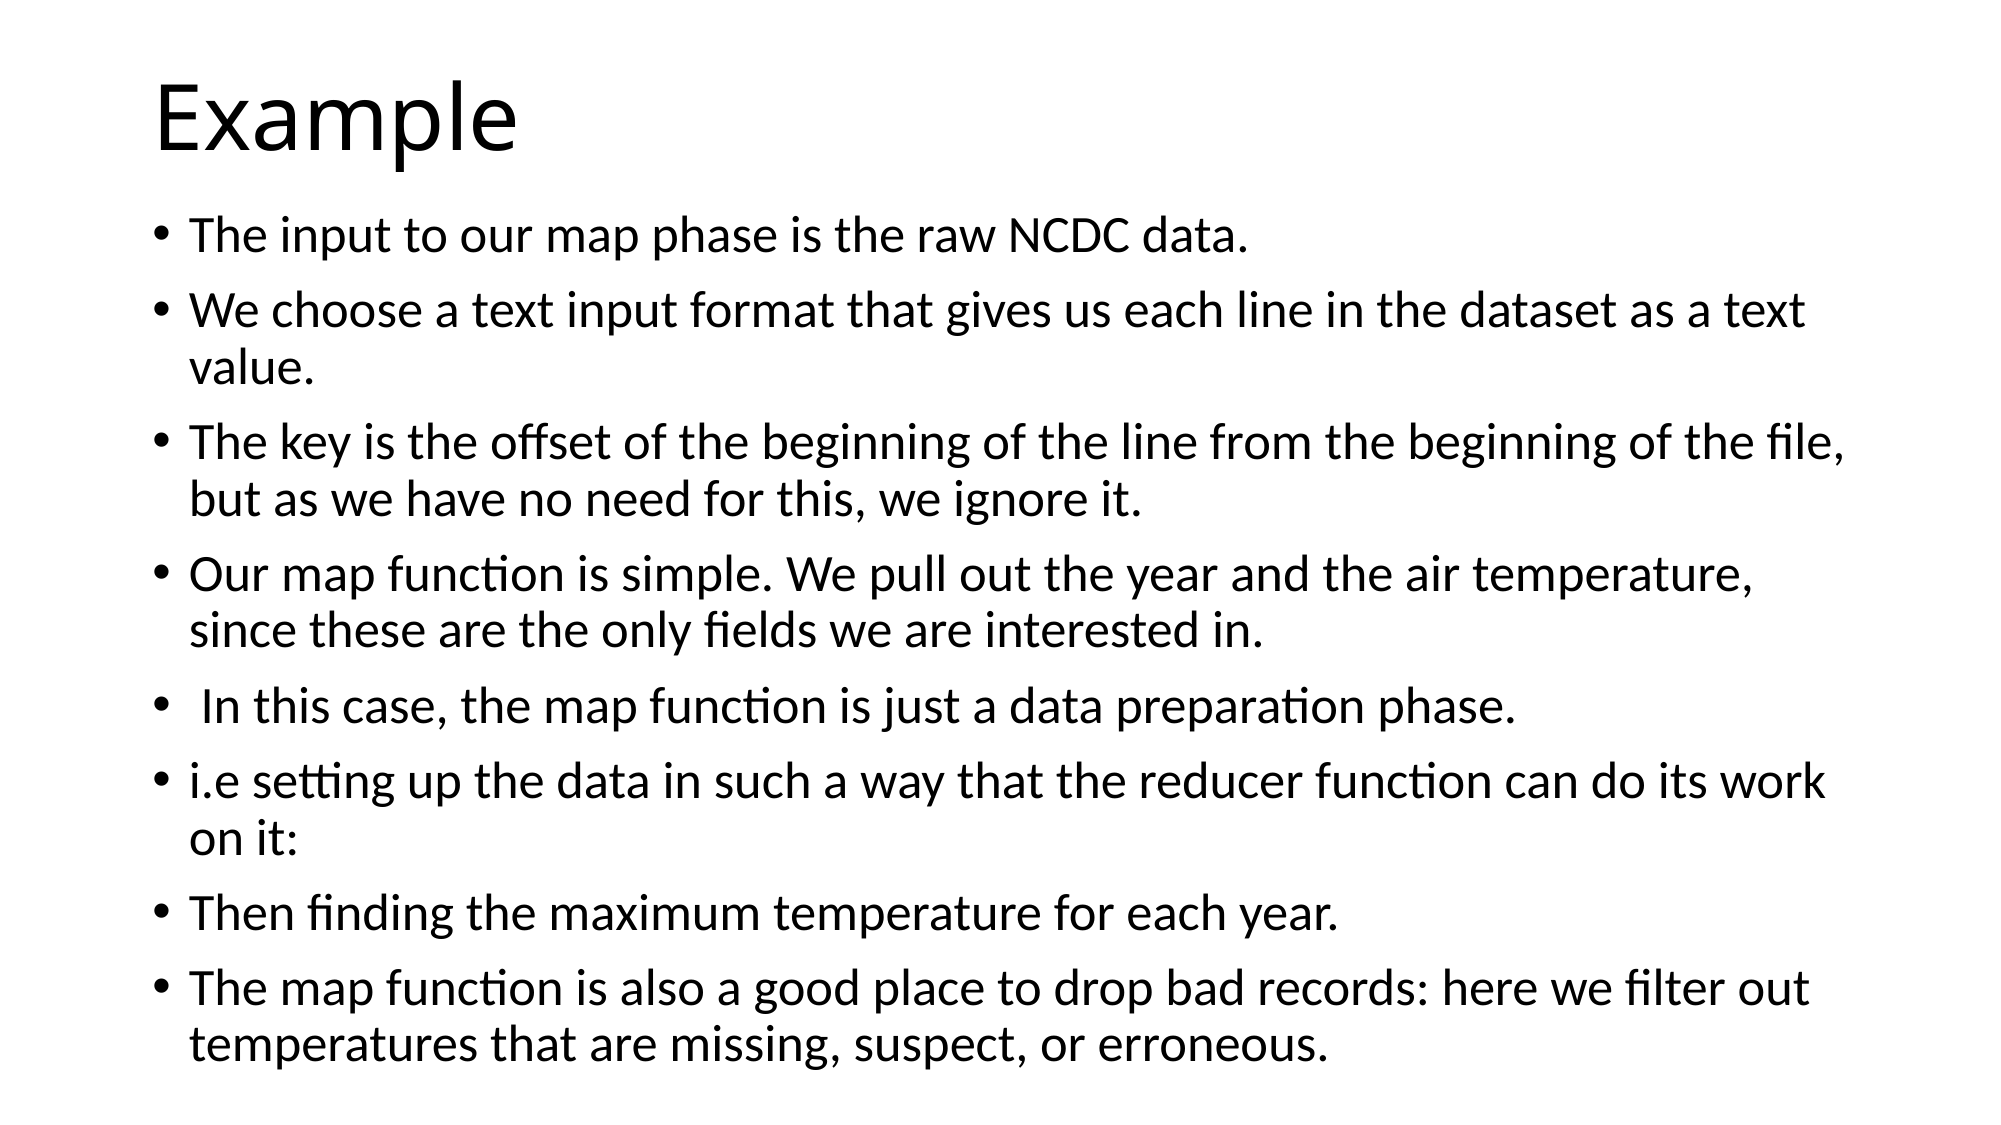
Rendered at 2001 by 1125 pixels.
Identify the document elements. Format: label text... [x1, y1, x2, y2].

list The input to our map phase is the raw NCDC data. We choose a text input format that gives us each line in the dataset as a text value. The key is the offset of the beginning of the line from the beginning of the file, but as we have no need for this, we ignore it. Our map function is simple. We pull out the year and the air temperature, since these are the only fields we are interested in. In this case, the map function is just a data preparation phase. i.e setting up the data in such a way that the reducer function can do its work on it: Then finding the maximum temperature for each year. The map function is also a good place to drop bad records: here we filter out temperatures that are missing, suspect, or erroneous. [137, 200, 1863, 1091]
title Example [137, 59, 1863, 183]
